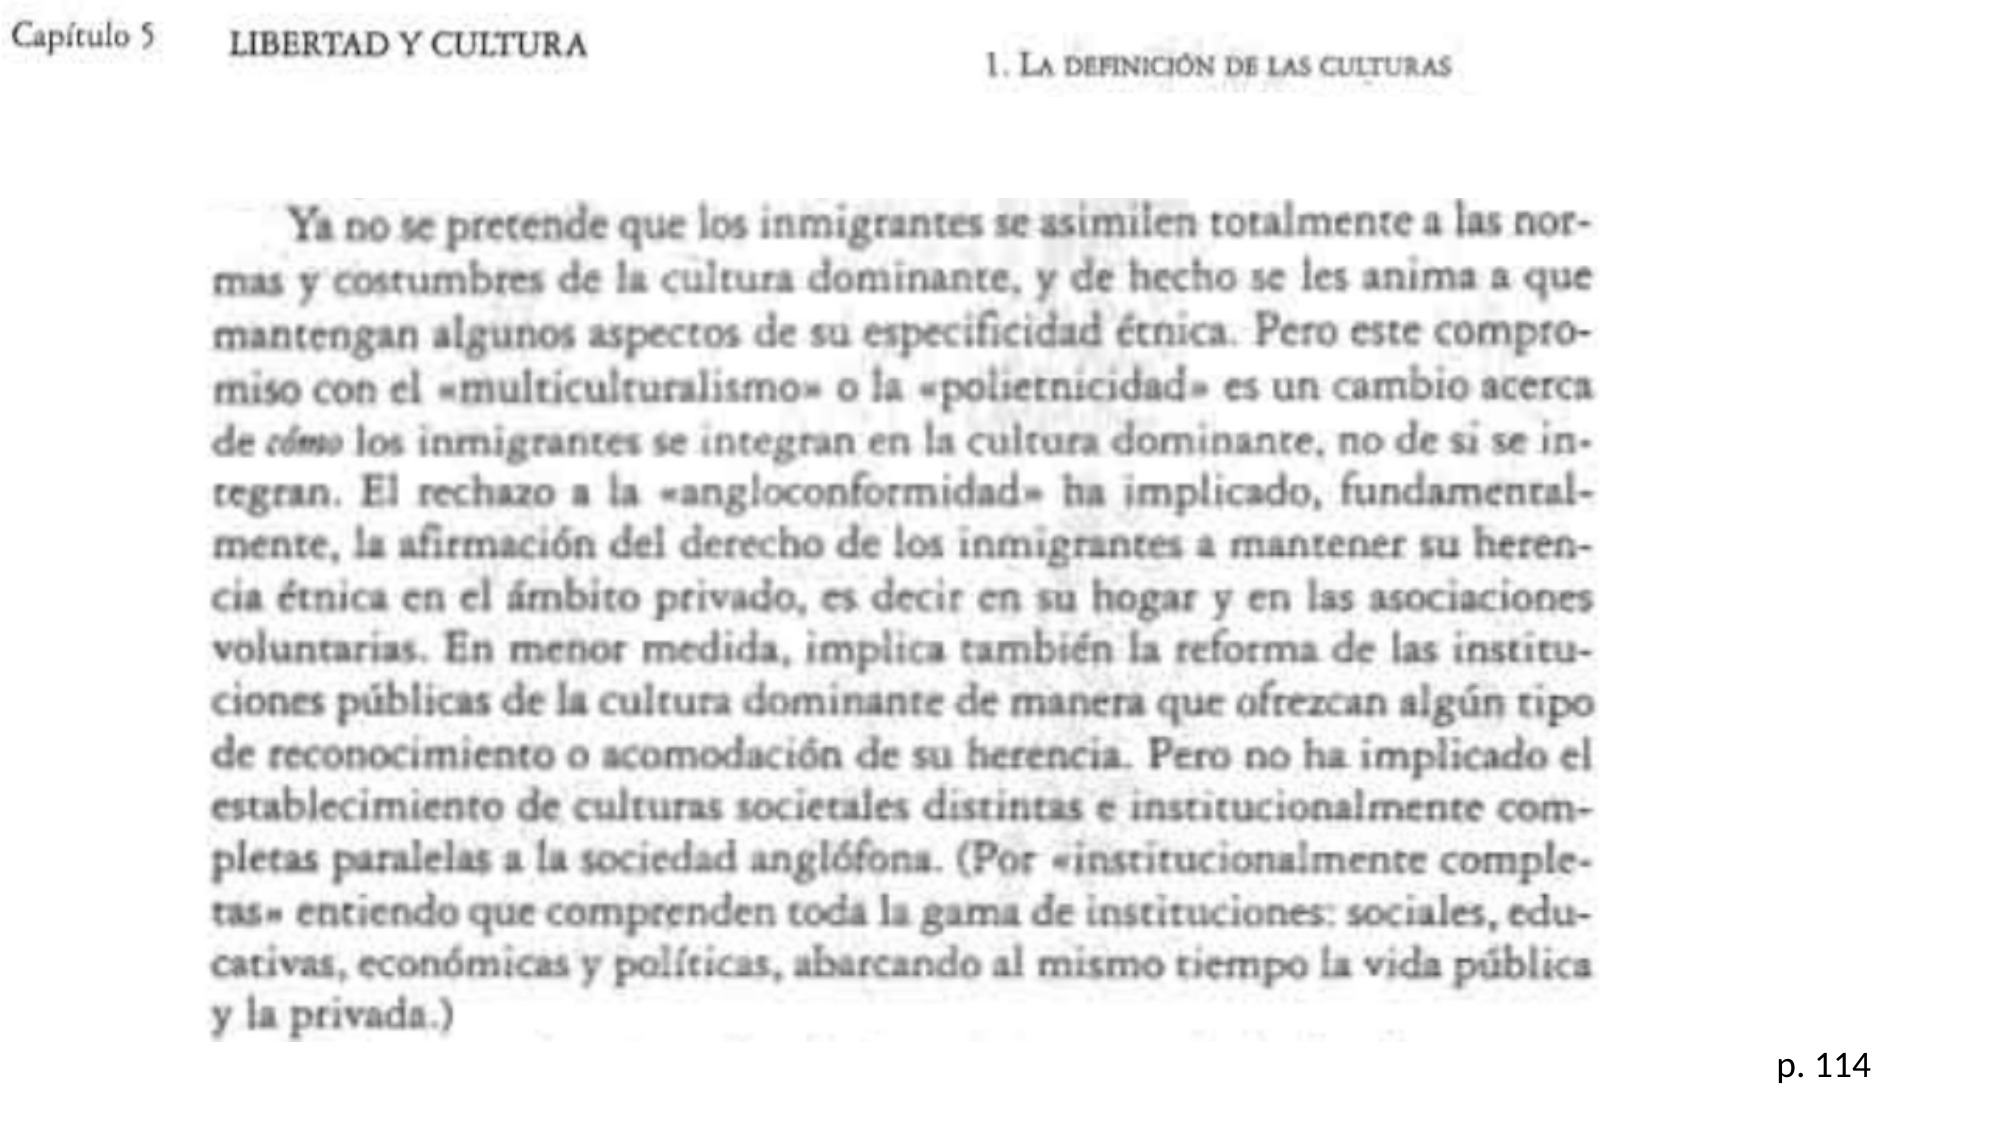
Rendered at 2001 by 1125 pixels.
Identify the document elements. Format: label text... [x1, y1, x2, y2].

picture [203, 0, 621, 83]
picture [960, 31, 1487, 97]
text_box p. 114 [1761, 1032, 1980, 1092]
picture [157, 198, 1610, 1042]
picture [0, 0, 177, 65]
